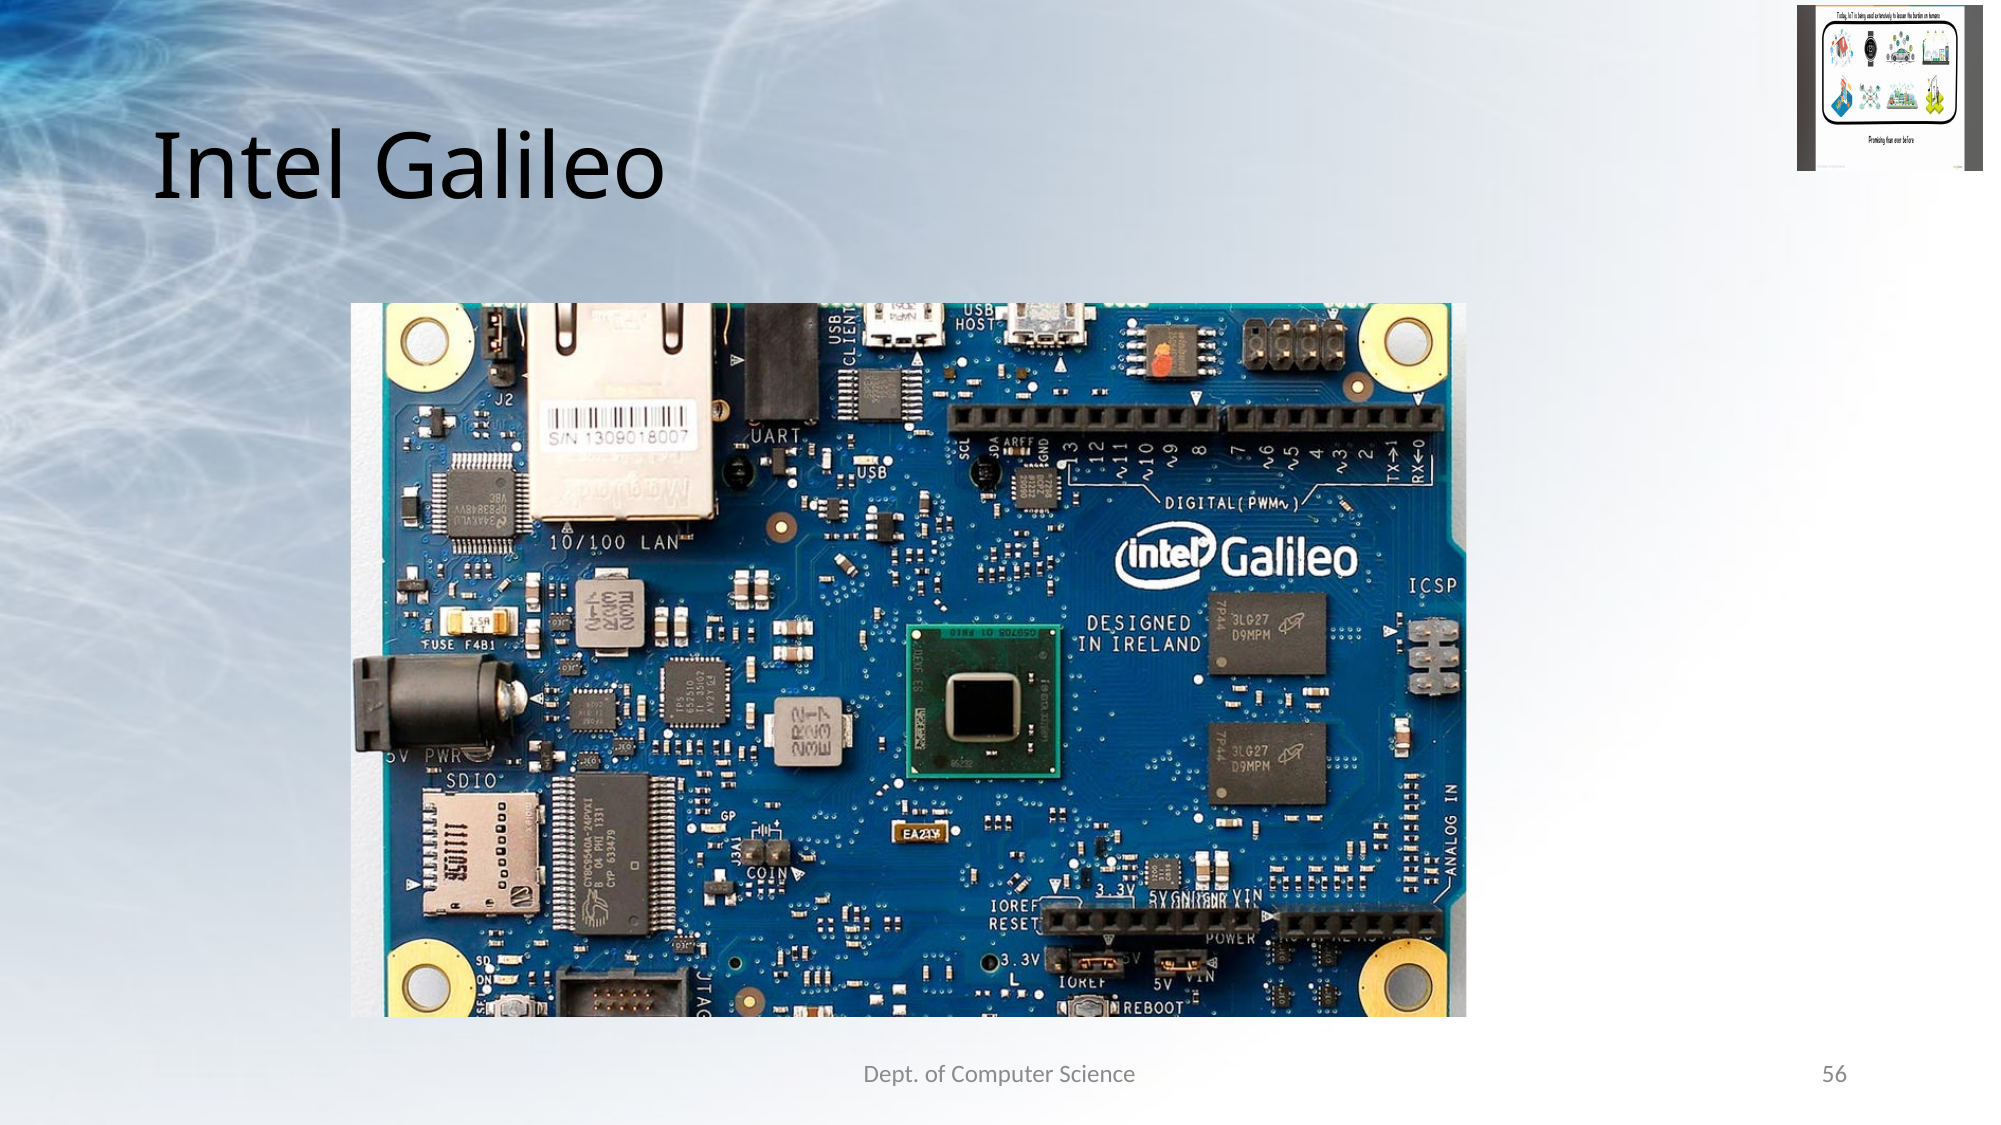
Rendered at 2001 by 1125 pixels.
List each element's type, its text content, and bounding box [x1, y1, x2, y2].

footer Dept. of Computer Science [662, 1042, 1338, 1103]
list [350, 303, 1467, 1017]
picture [0, 0, 2001, 1125]
slide_number 56 [1412, 1042, 1863, 1103]
title Intel Galileo [137, 59, 1863, 278]
